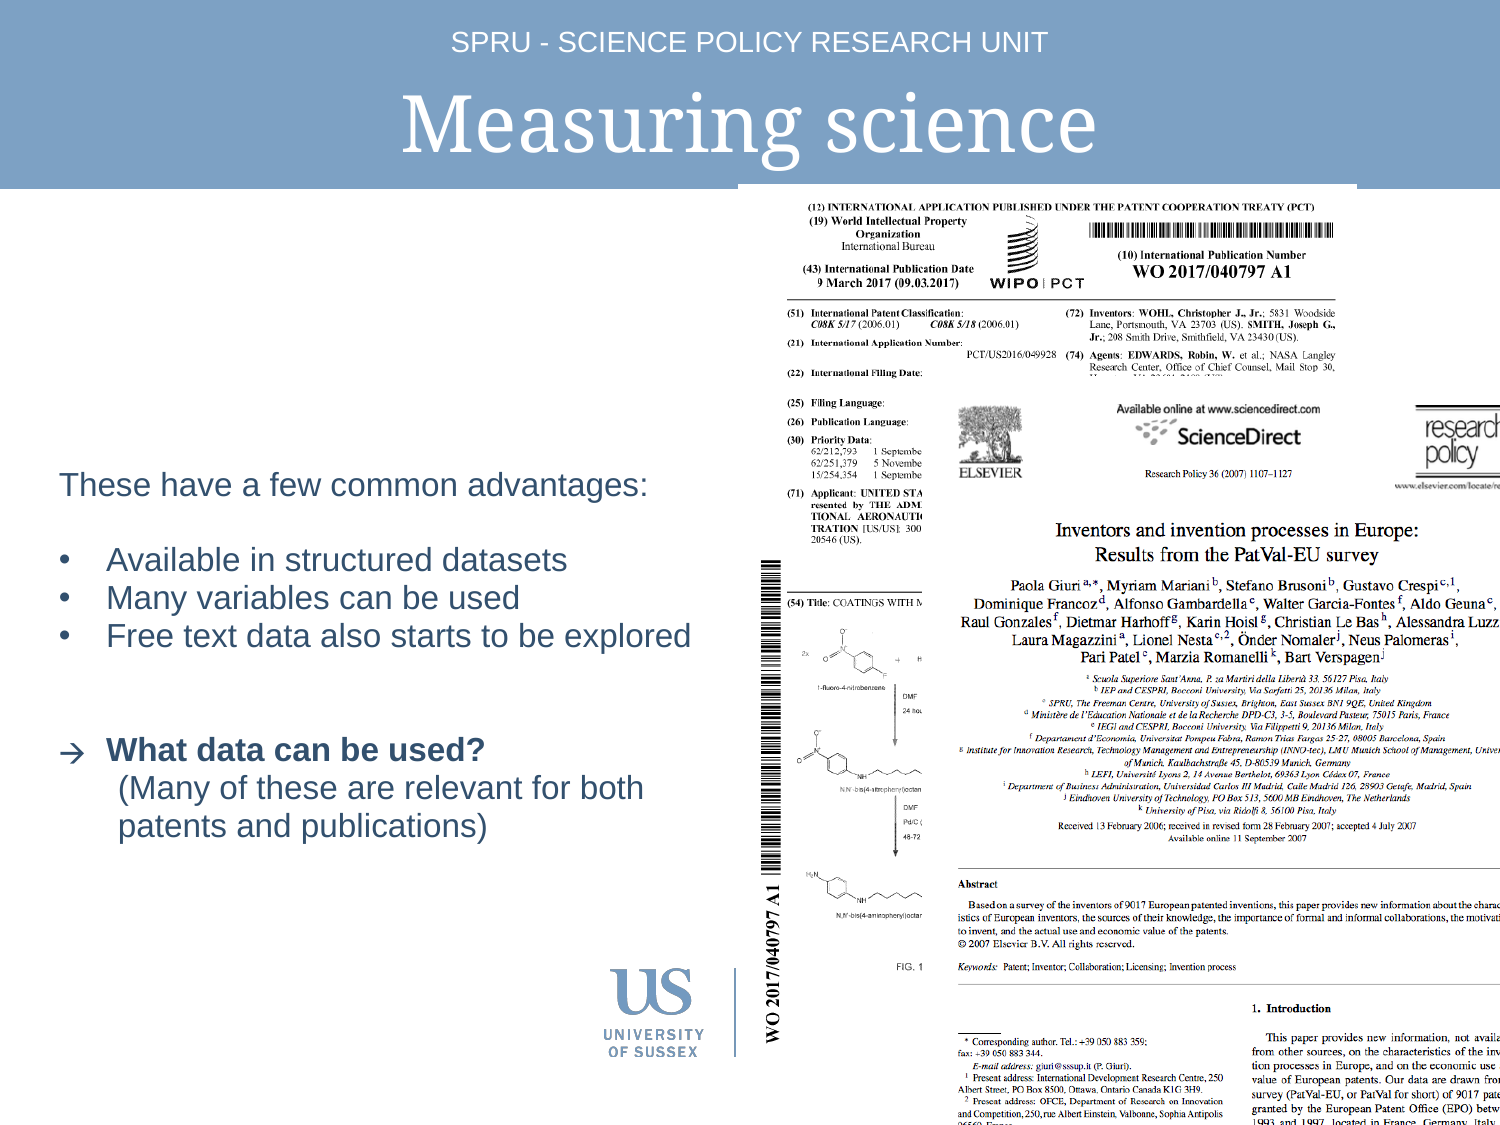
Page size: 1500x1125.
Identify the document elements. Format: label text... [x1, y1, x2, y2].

title Measuring science [59, 68, 1441, 185]
picture [604, 184, 1357, 1068]
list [921, 376, 1500, 1125]
list These have a few common advantages: Available in structured datasets Many variables can be used Free text data also starts to be explored What data can be used? (Many of these are relevant for both patents and publications) [59, 465, 732, 922]
